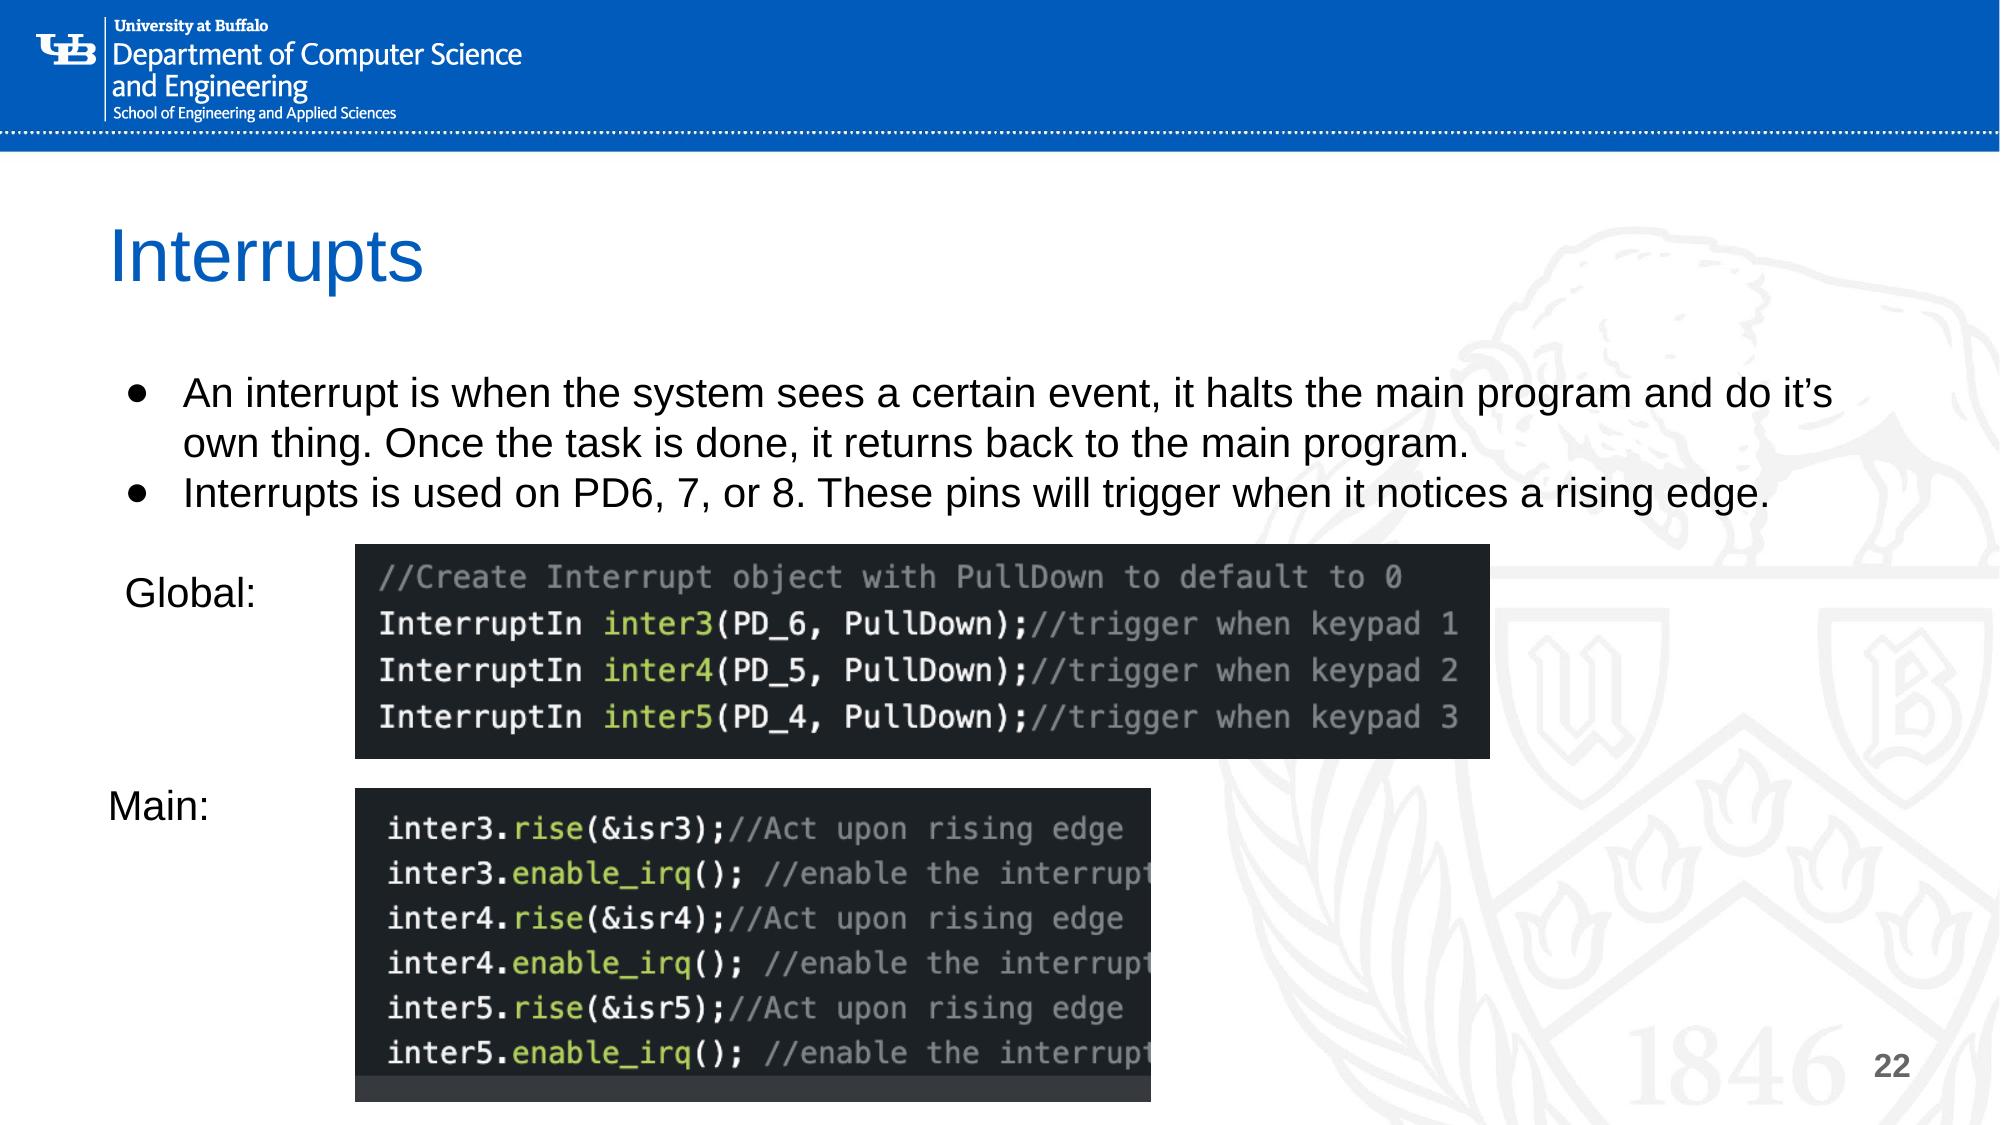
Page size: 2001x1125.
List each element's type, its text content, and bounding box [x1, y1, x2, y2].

picture [0, 0, 2000, 1125]
title Interrupts [93, 216, 1819, 335]
list An interrupt is when the system sees a certain event, it halts the main program and do it’s own thing. Once the task is done, it returns back to the main program. Interrupts is used on PD6, 7, or 8. These pins will trigger when it notices a rising edge. Global: Main: [93, 358, 1925, 990]
